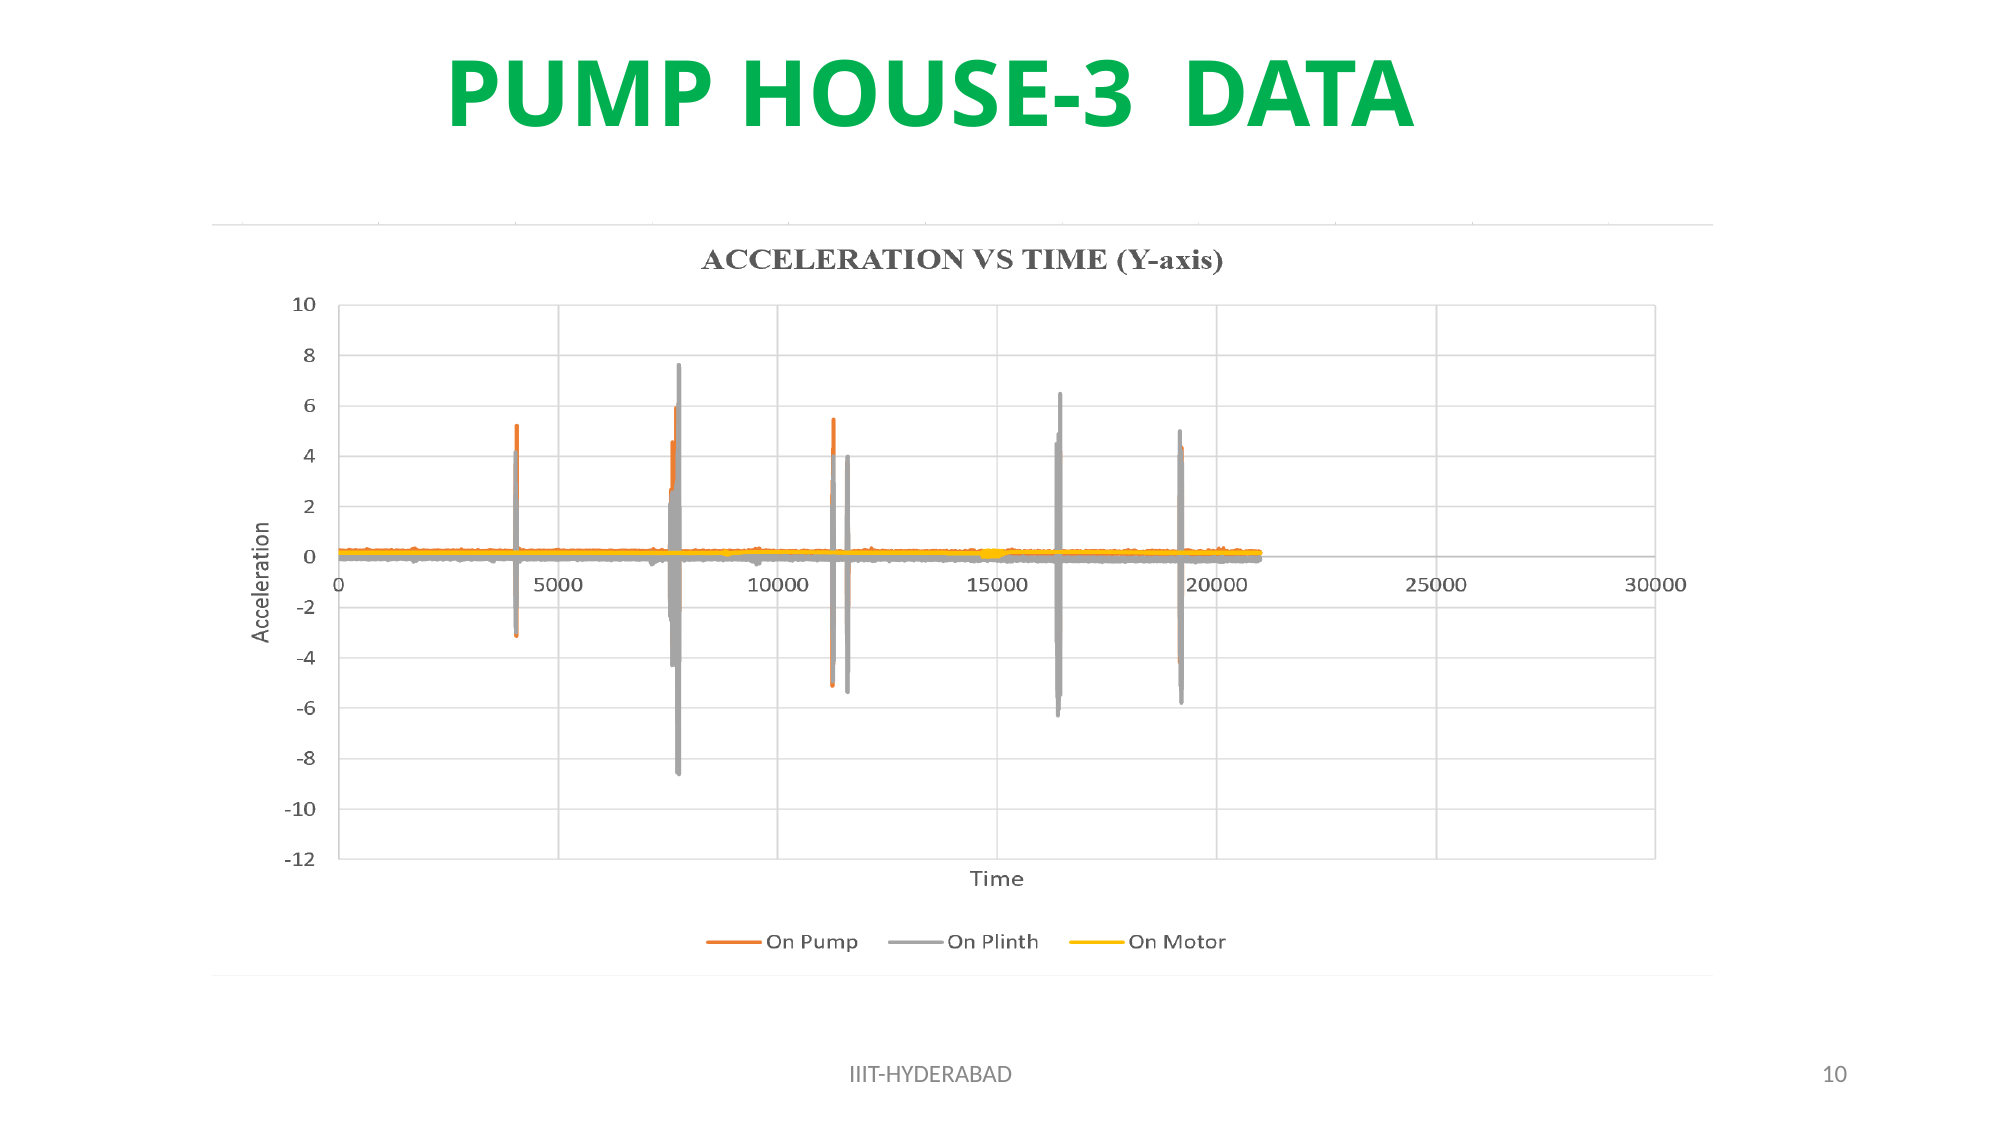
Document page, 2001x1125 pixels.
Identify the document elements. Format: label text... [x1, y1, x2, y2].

title PUMP HOUSE-3 DATA [115, 0, 1768, 193]
picture [212, 222, 1714, 976]
footer IIIT-HYDERABAD [662, 1042, 1338, 1103]
slide_number 10 [1412, 1042, 1863, 1103]
